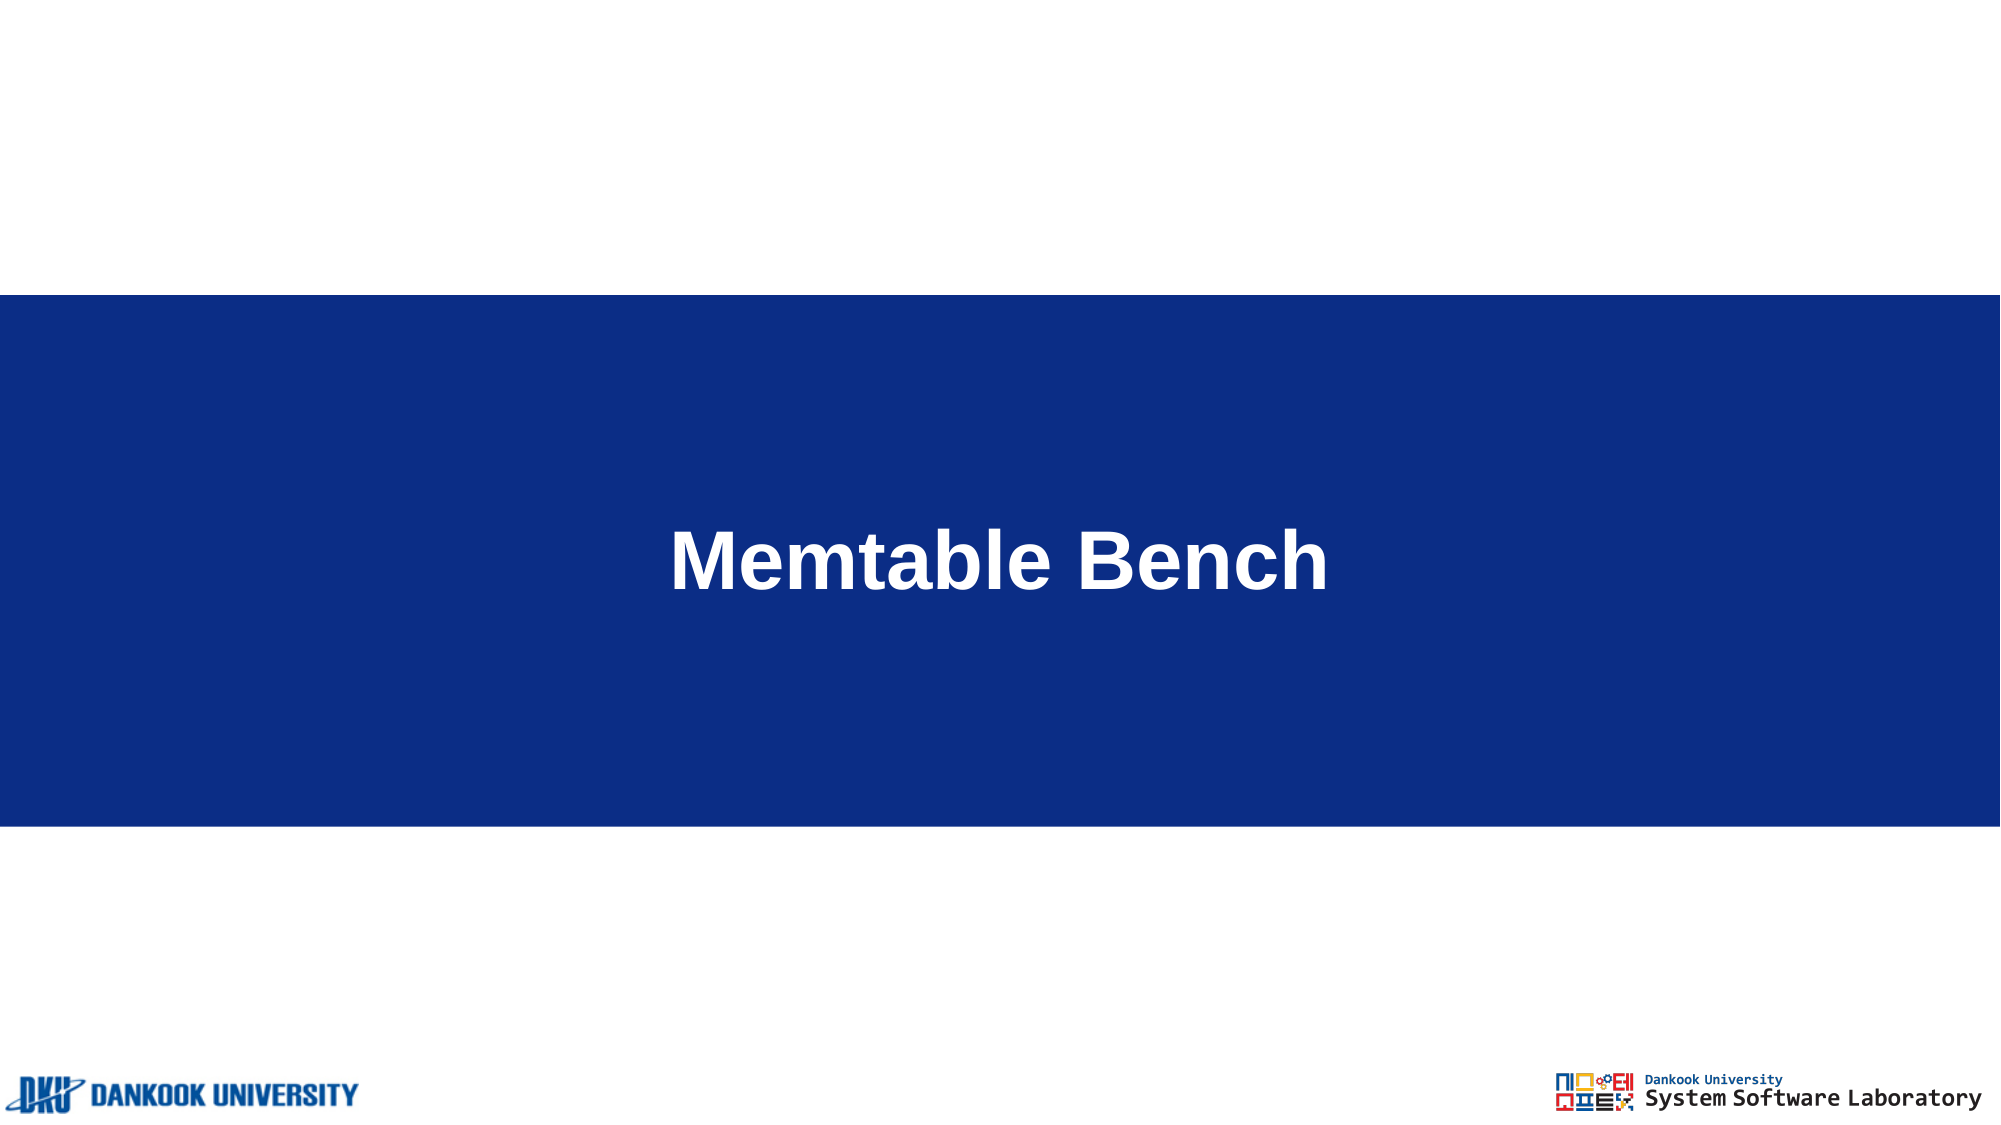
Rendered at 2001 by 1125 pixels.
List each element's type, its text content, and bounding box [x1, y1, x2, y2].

picture [5, 1076, 359, 1114]
picture [1548, 1064, 2001, 1125]
title Memtable Bench [260, 396, 1740, 729]
